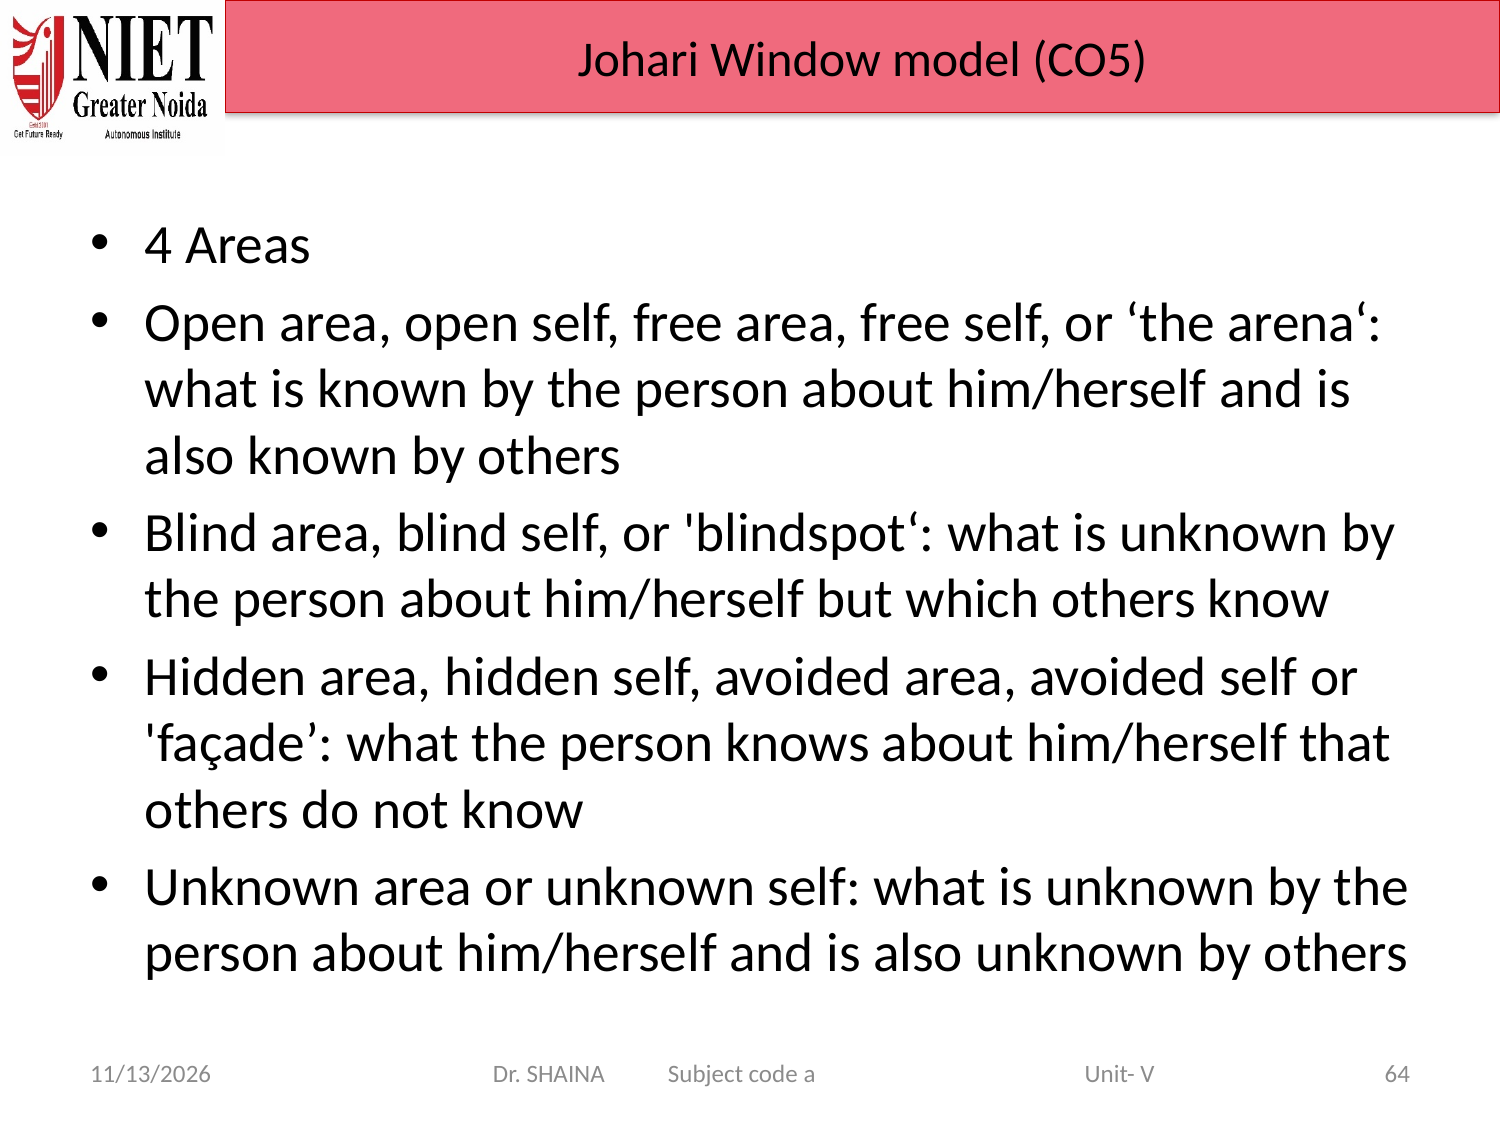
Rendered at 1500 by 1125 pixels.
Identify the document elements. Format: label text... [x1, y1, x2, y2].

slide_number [75, 1042, 250, 1103]
picture [0, 0, 226, 156]
list 4 Areas Open area, open self, free area, free self, or ‘the arena‘: what is known by the person about him/herself and is also known by others Blind area, blind self, or 'blindspot‘: what is unknown by the person about him/herself but which others know Hidden area, hidden self, avoided area, avoided self or 'façade’: what the person knows about him/herself that others do not know Unknown area or unknown self: what is unknown by the person about him/herself and is also unknown by others [75, 201, 1425, 1005]
slide_number 64 [1337, 1042, 1425, 1103]
footer Dr. SHAINA Subject code a Unit- V [412, 1042, 1238, 1103]
text_box Johari Window model (CO5) [226, 0, 1500, 113]
